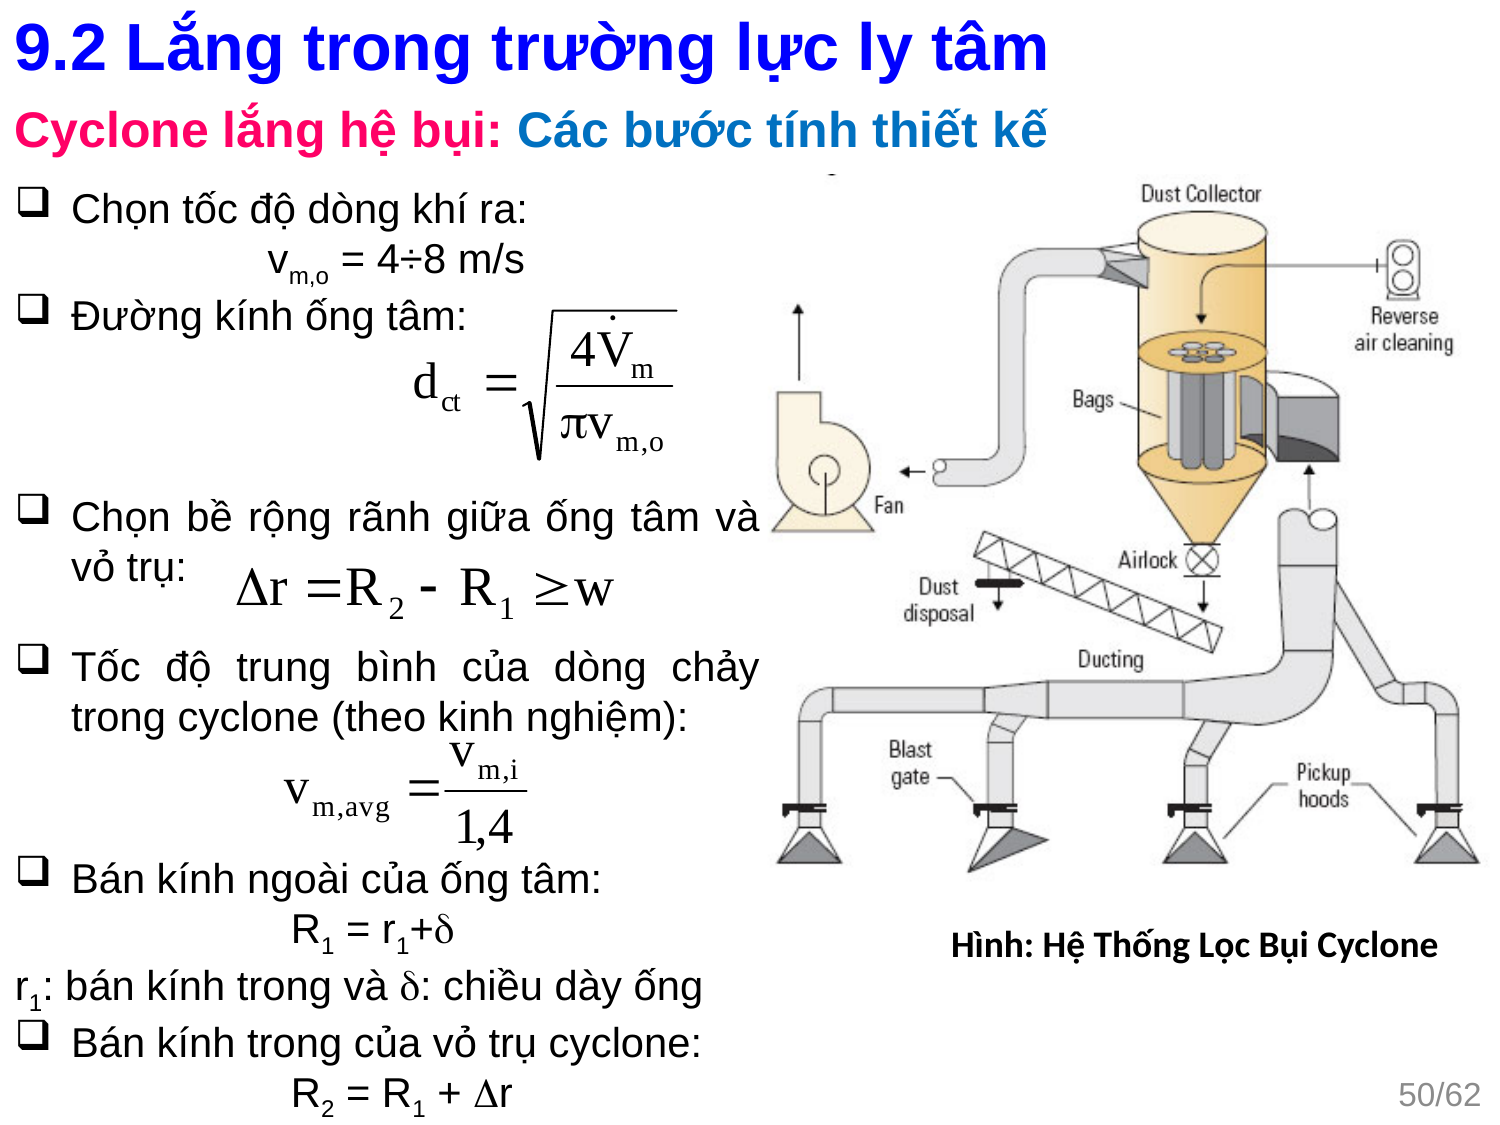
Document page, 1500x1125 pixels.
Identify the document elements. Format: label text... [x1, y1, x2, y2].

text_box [275, 718, 538, 863]
text_box 9.2 Lắng trong trường lực ly tâm [0, 0, 1500, 89]
text_box Cyclone lắng hệ bụi: Các bước tính thiết kế [0, 90, 1500, 166]
text_box Hình: Hệ Thống Lọc Bụi Cyclone [936, 912, 1463, 973]
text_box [226, 549, 626, 629]
text_box Chọn tốc độ dòng khí ra: vm,o = 4÷8 m/s Đường kính ống tâm: Chọn bề rộng rãnh giữa ống tâm và vỏ trụ: Tốc độ trung bình của dòng chảy trong cyclone (theo kinh nghiệm): Bán kính ngoài của ống tâm: R1 = r1+ r1: bán kính trong và : chiều dày ống Bán kính trong của vỏ trụ cyclone: R2 = R1 + r [0, 174, 775, 1125]
picture [749, 174, 1500, 896]
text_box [405, 299, 688, 472]
slide_number 50/62 [1146, 1063, 1497, 1124]
